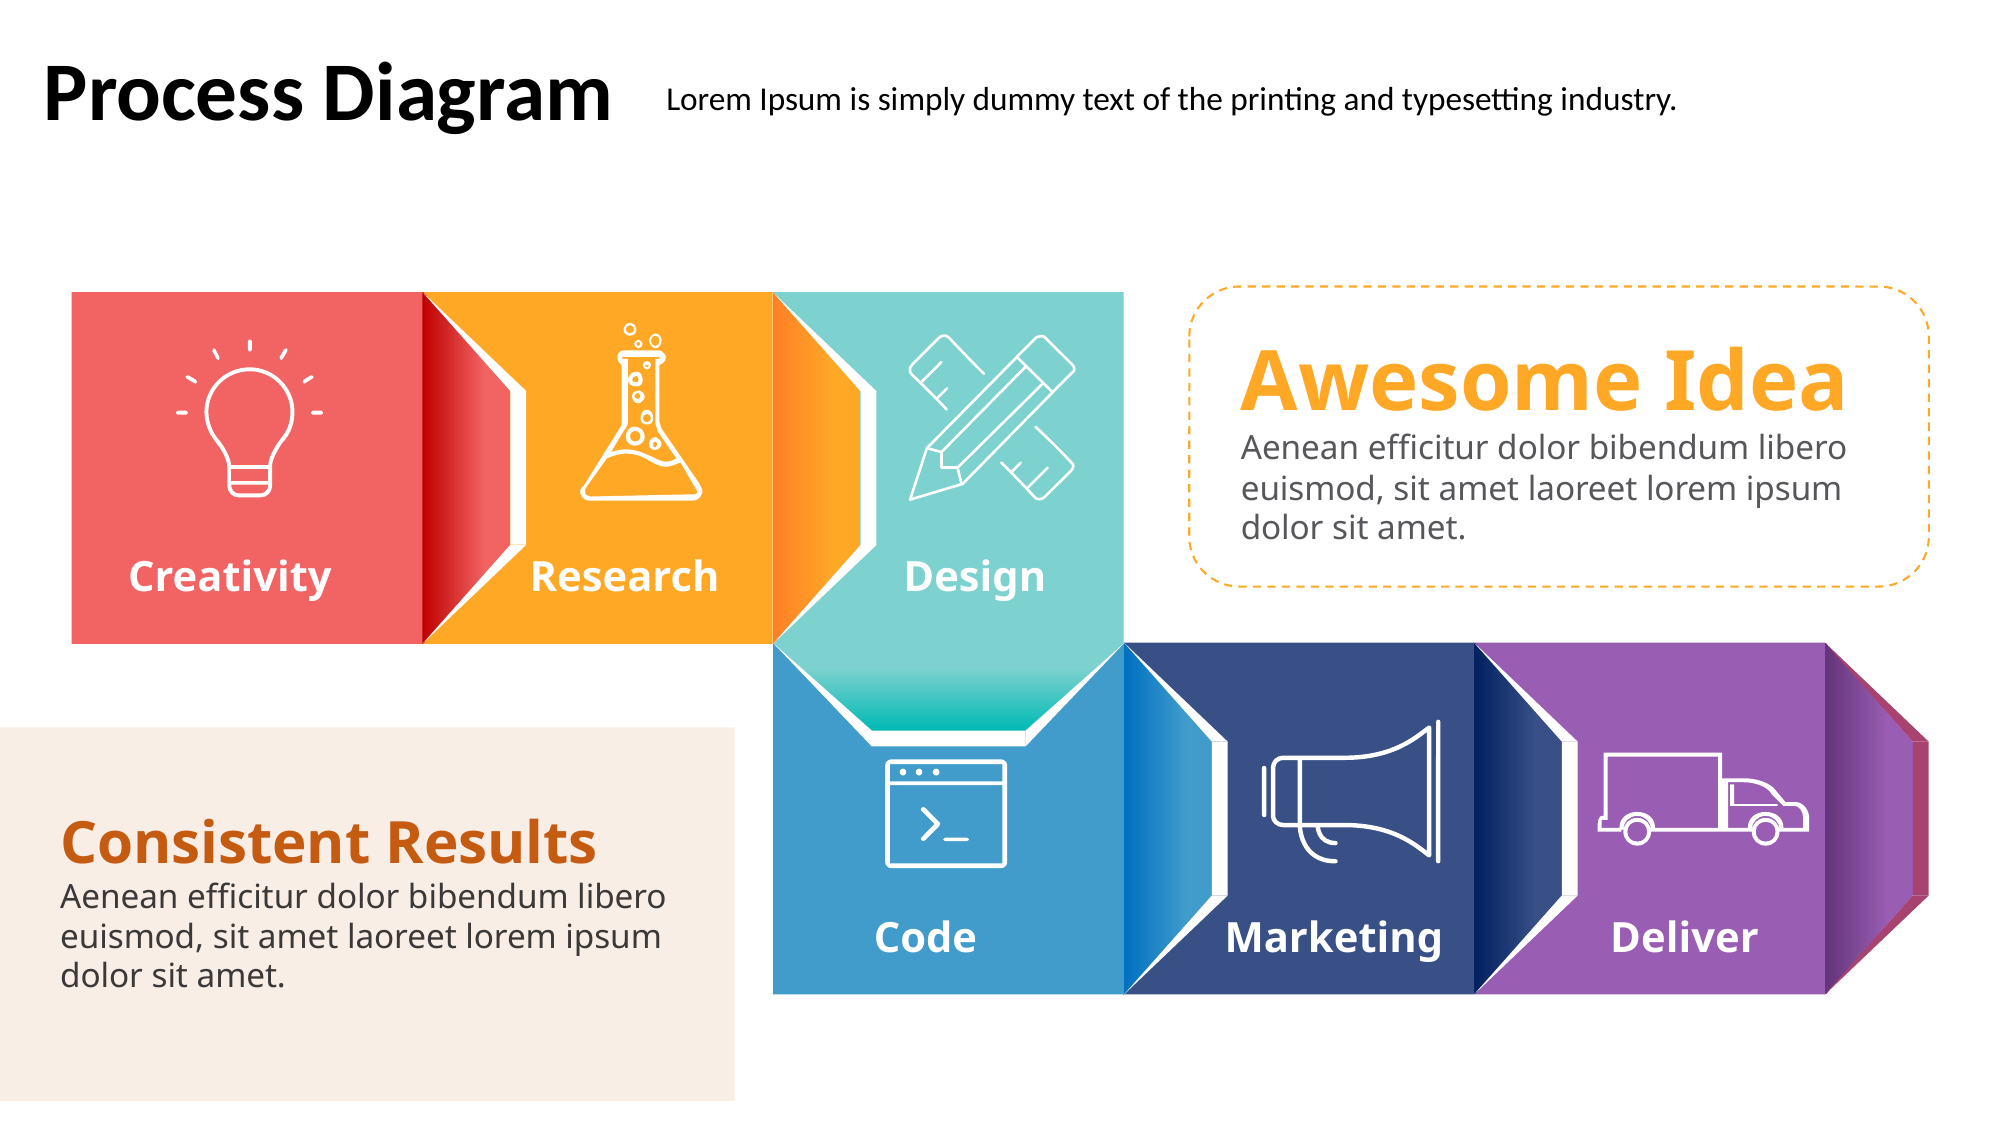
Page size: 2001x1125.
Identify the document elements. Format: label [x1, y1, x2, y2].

text_box [0, 726, 736, 1102]
text_box [1188, 285, 1930, 588]
text_box [29, 29, 629, 145]
text_box [71, 291, 1929, 995]
text_box [651, 69, 1694, 125]
